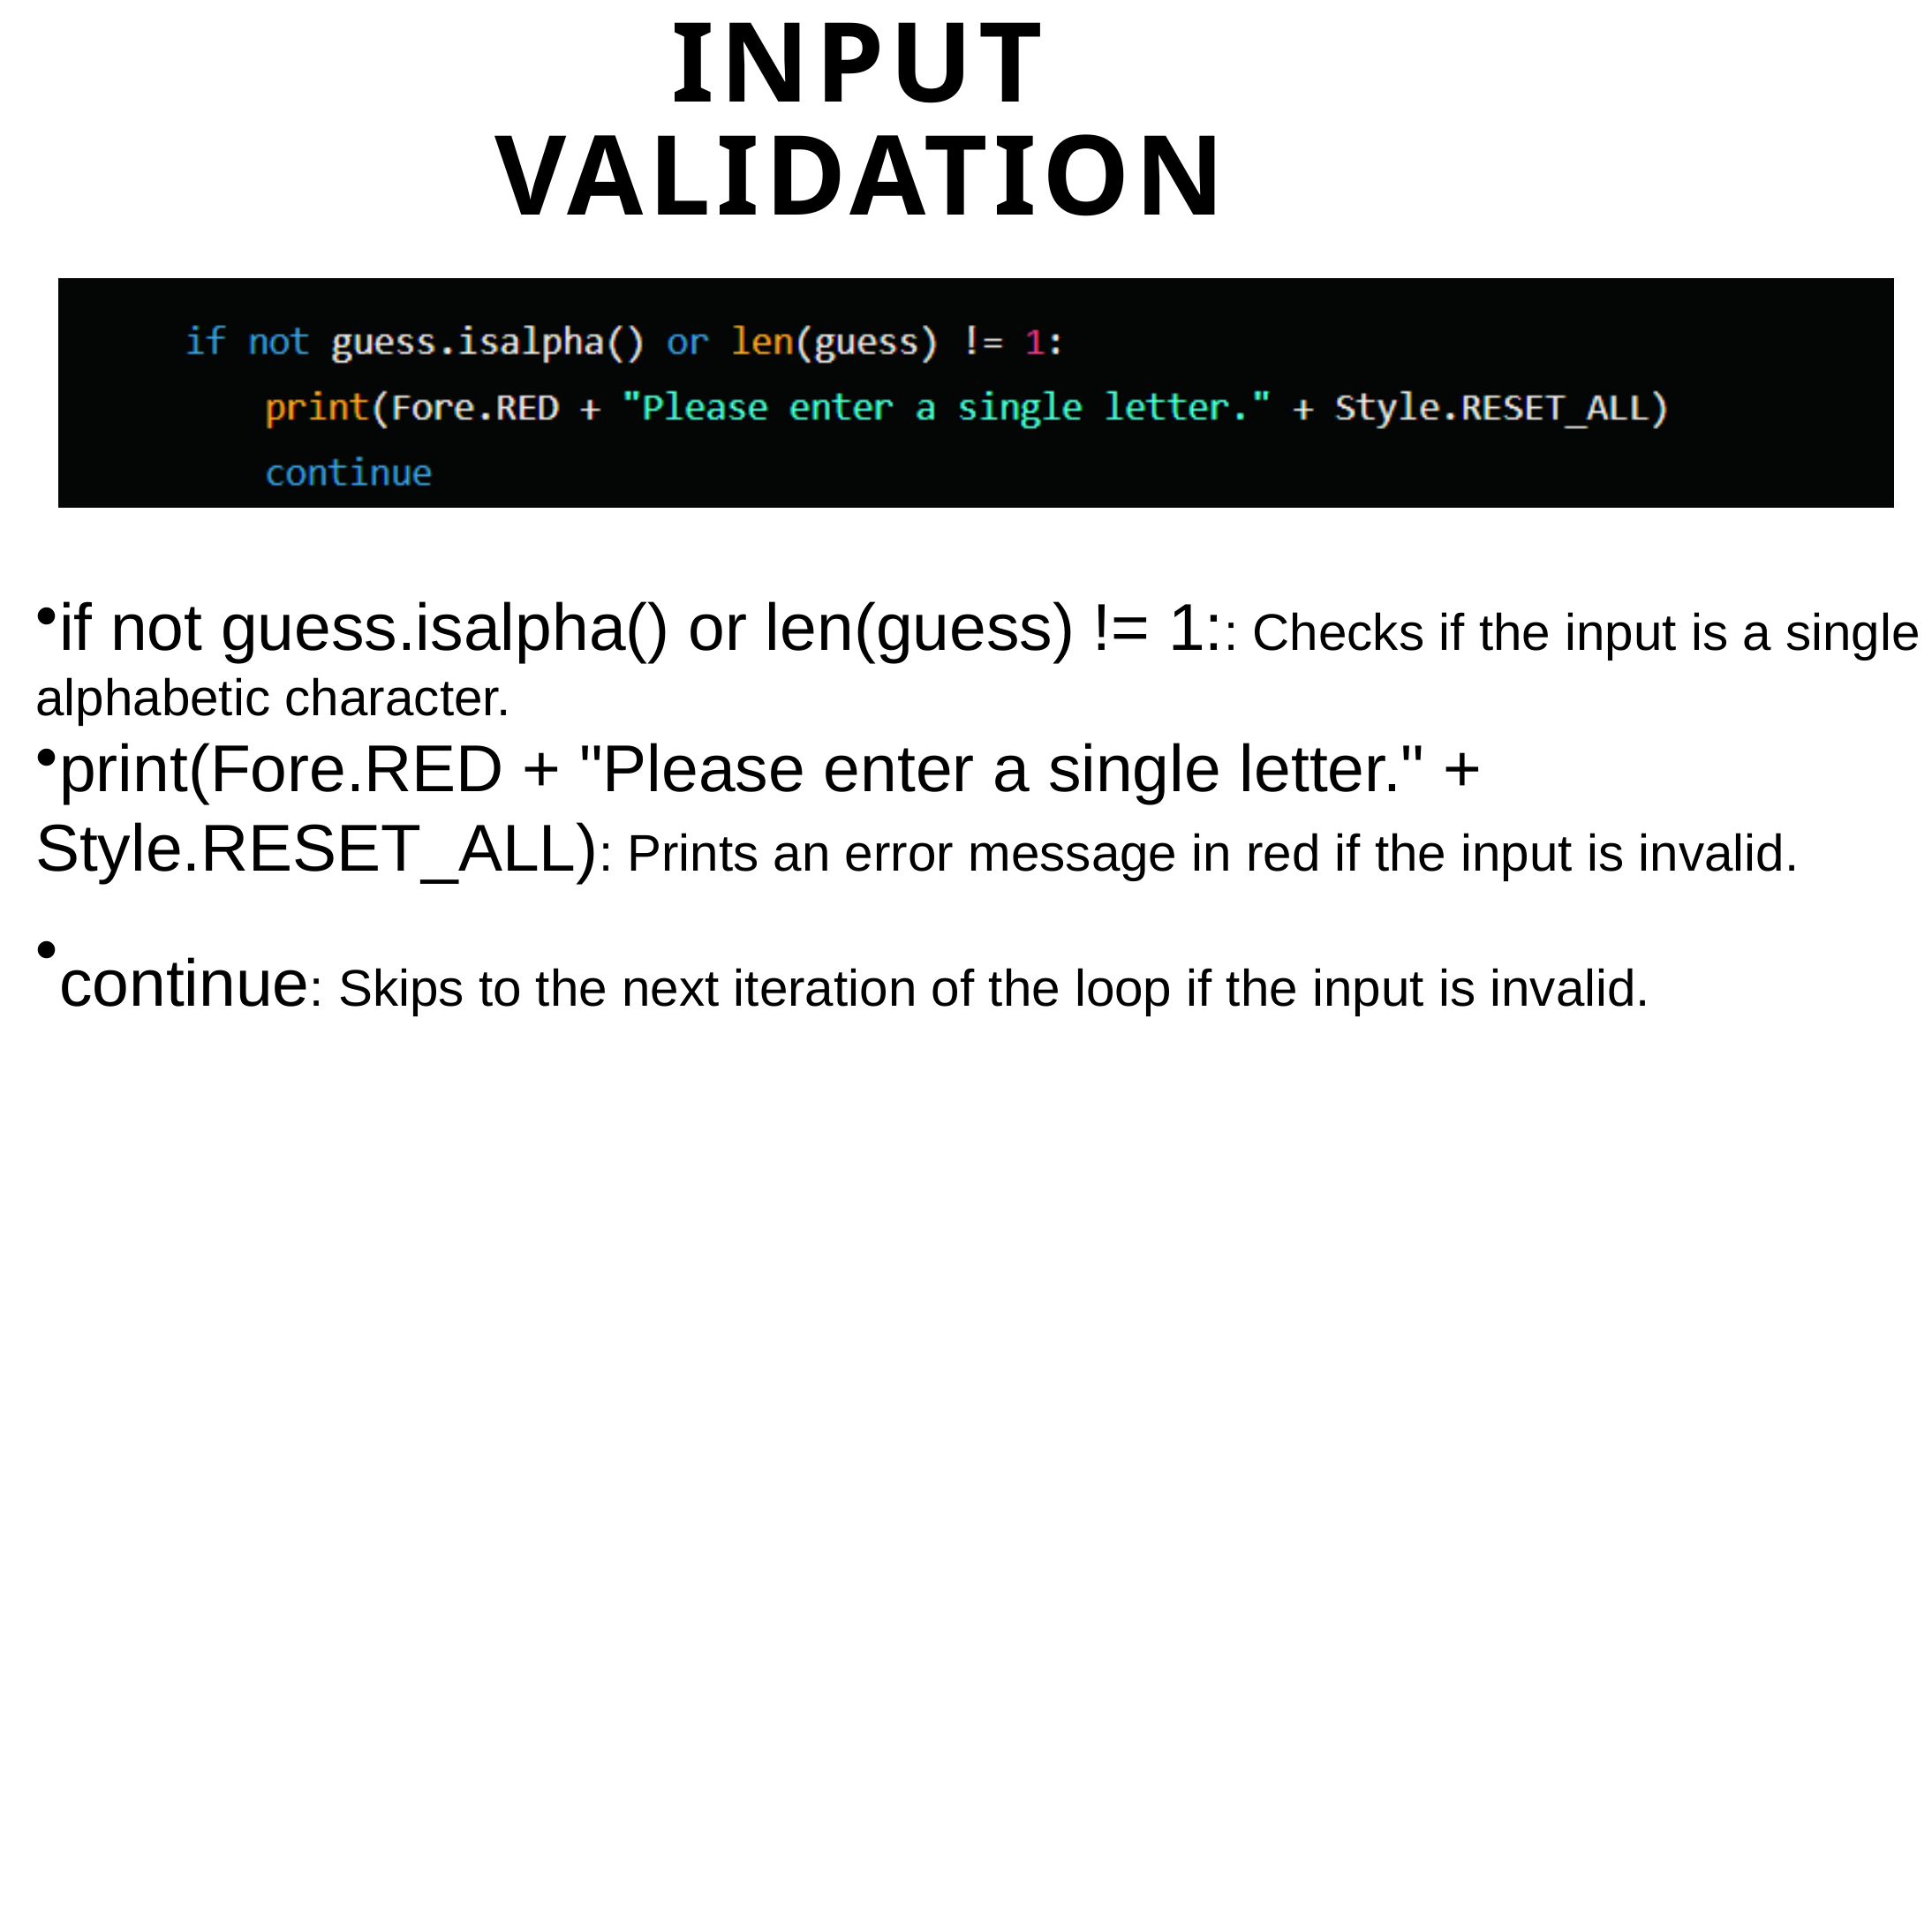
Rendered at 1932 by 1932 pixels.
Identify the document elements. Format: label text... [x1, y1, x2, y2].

picture [58, 278, 1894, 508]
text_box if not guess.isalpha() or len(guess) != 1:: Checks if the input is a single alphabetic character. print(Fore.RED + "Please enter a single letter." + Style.RESET_ALL): Prints an error message in red if the input is invalid. continue: Skips to the next iteration of the loop if the input is invalid. [22, 577, 1932, 1038]
list INPUT VALIDATION [469, 0, 1252, 278]
